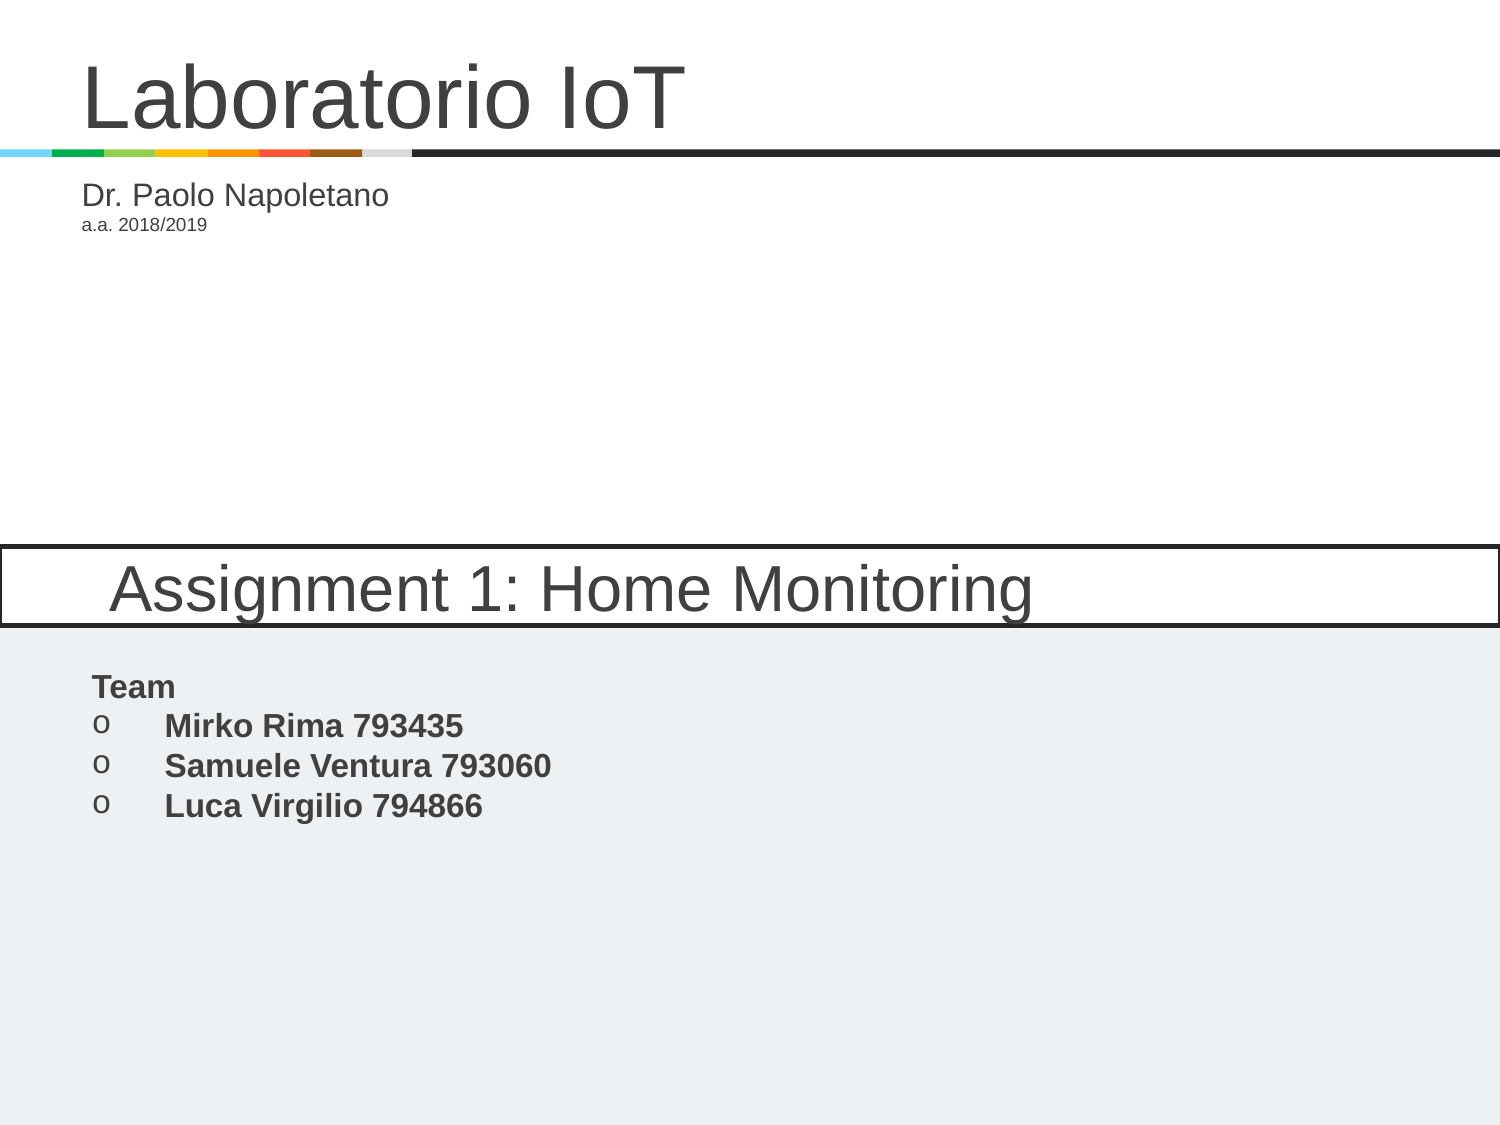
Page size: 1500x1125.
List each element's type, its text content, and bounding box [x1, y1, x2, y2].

text_box [0, 630, 1500, 1125]
text_box Assignment 1: Home Monitoring Team Mirko Rima 793435 Samuele Ventura 793060 Luca Virgilio 794866 [77, 540, 1432, 832]
text_box Laboratorio IoT Dr. Paolo Napoletano a.a. 2018/2019 [67, 32, 1442, 146]
text_box Laboratorio IoT Dr. Paolo Napoletano a.a. 2018/2019 [67, 169, 1442, 243]
text_box [0, 542, 77, 630]
text_box [1432, 542, 1500, 630]
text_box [0, 147, 1500, 159]
